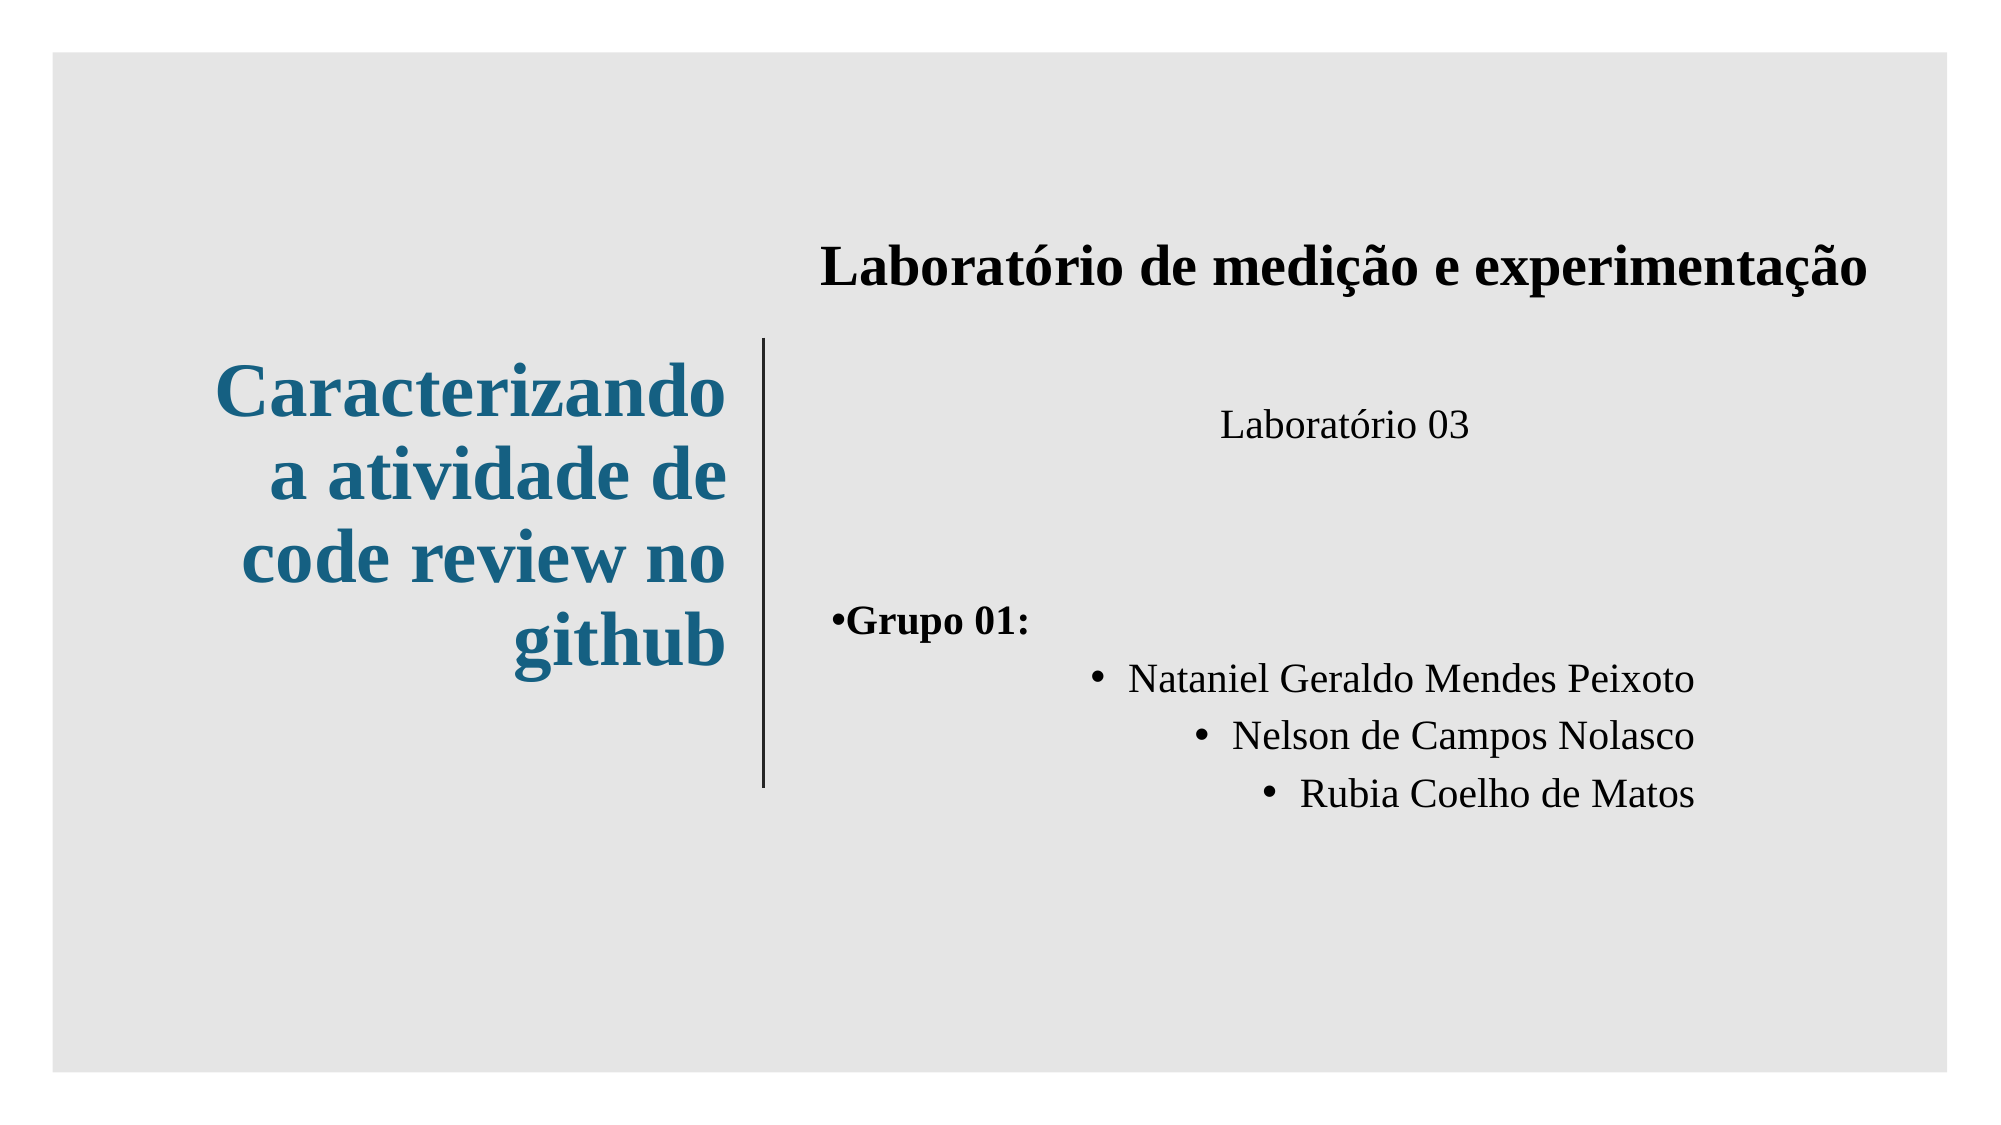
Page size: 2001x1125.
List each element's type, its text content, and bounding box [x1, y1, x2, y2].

title Caracterizando a atividade de code review no github [103, 52, 743, 1073]
text_box Grupo 01: Nataniel Geraldo Mendes Peixoto Nelson de Campos Nolasco Rubia Coelho de Matos [816, 591, 1721, 889]
subtitle Laboratório de medição e experimentação Laboratório 03 [763, 133, 1927, 455]
text_box [51, 51, 1949, 1074]
